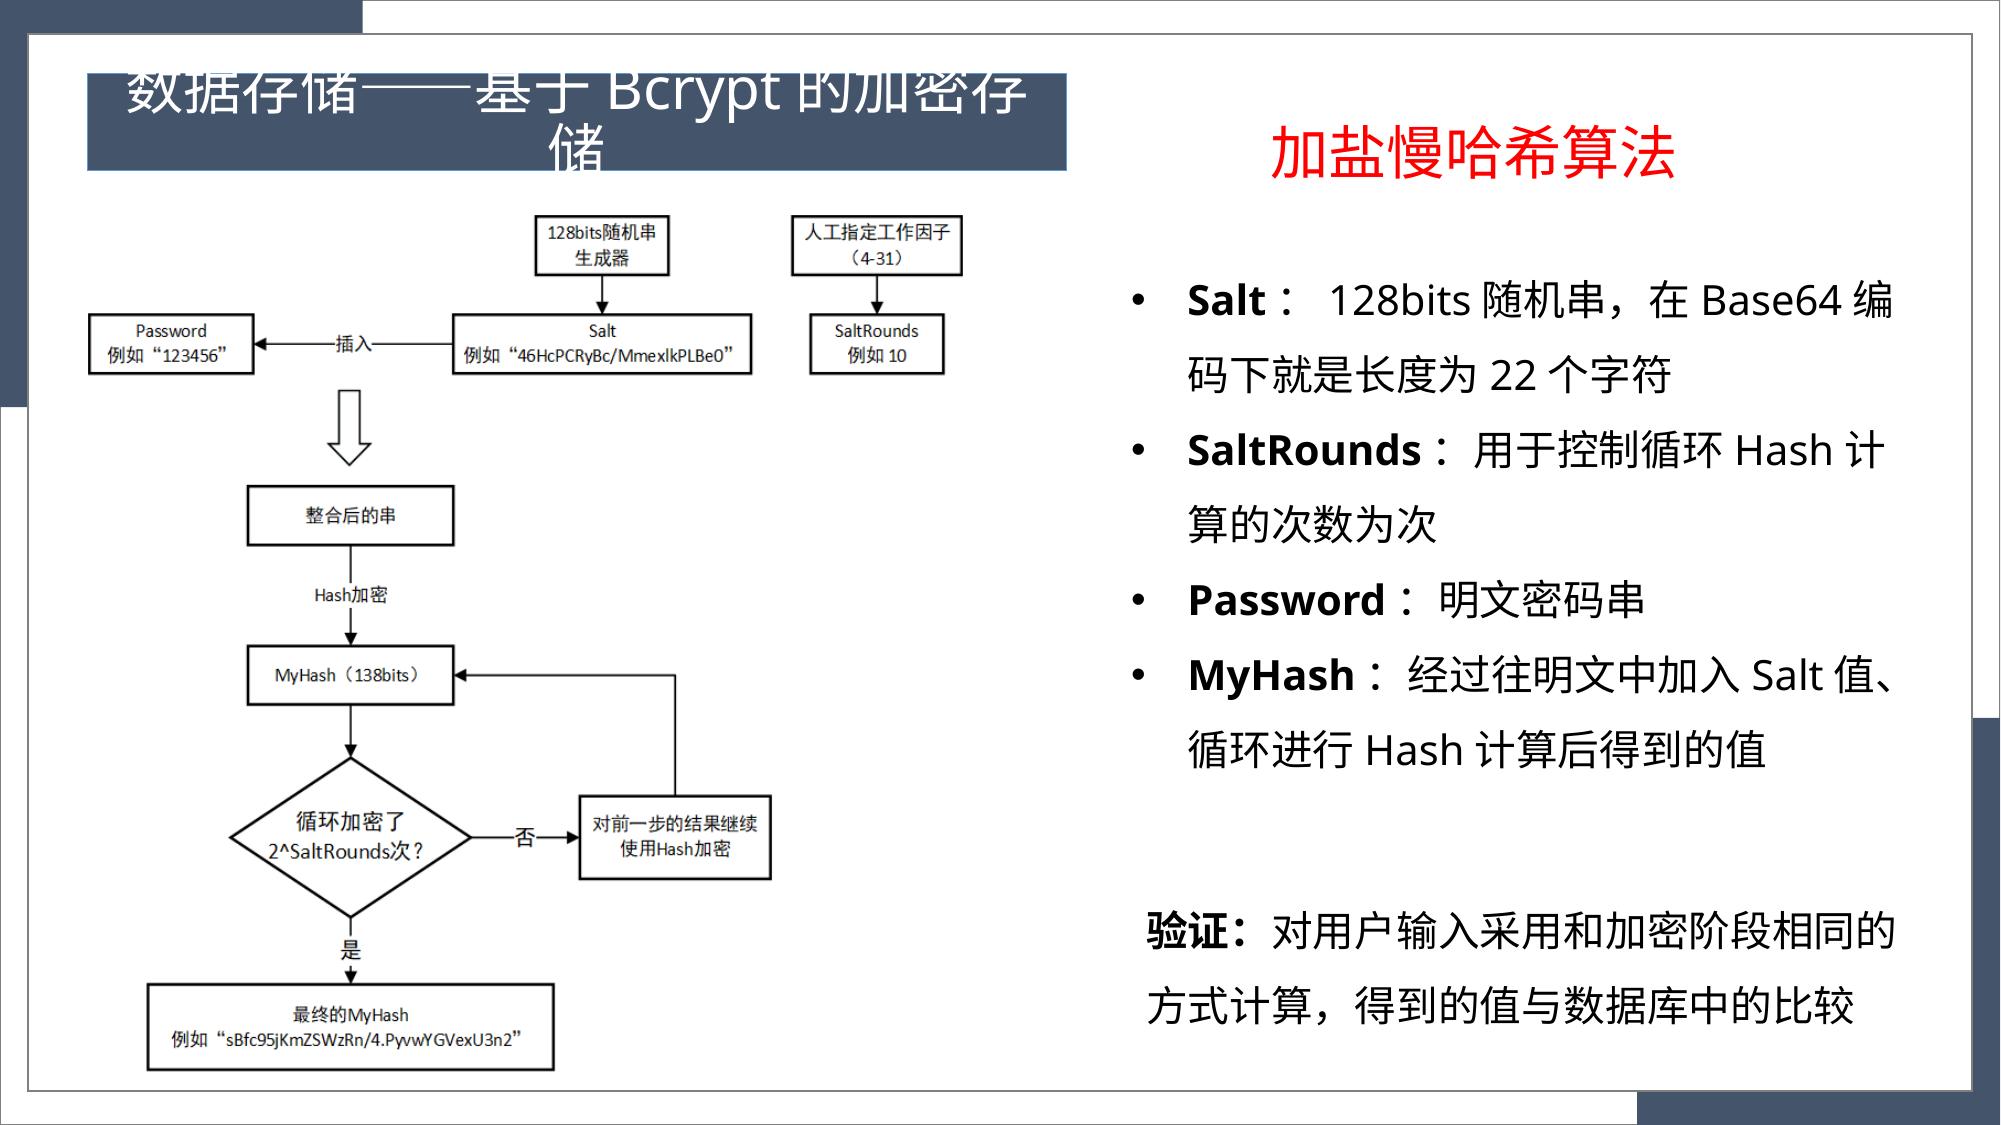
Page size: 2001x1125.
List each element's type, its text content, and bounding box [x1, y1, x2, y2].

text_box 加盐慢哈希算法 [1255, 108, 1796, 194]
text_box 验证：对用户输入采用和加密阶段相同的方式计算，得到的值与数据库中的比较 [1131, 872, 1921, 1037]
picture [87, 214, 964, 1072]
title 数据存储——基于Bcrypt的加密存储 [87, 73, 1067, 171]
